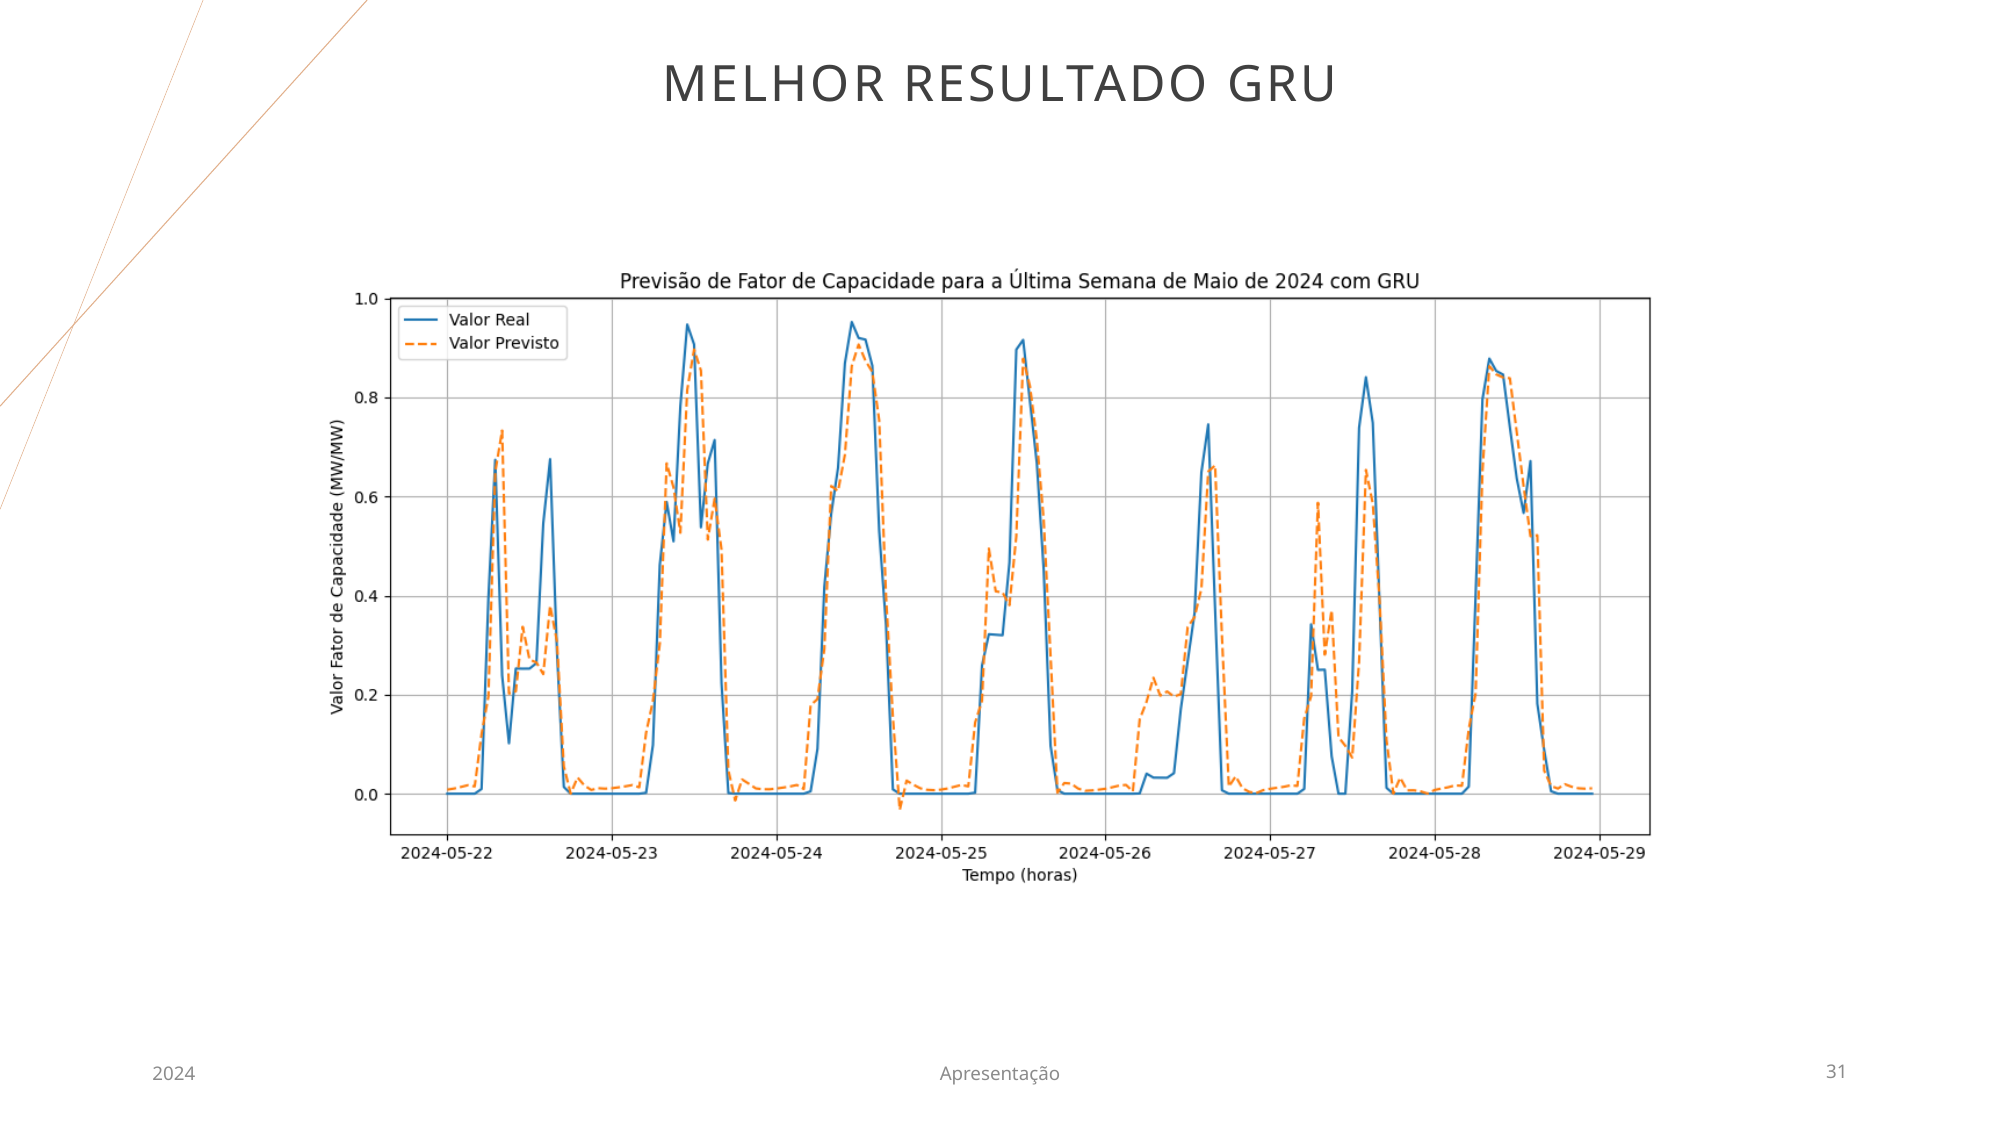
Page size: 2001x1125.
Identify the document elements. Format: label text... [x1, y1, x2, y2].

footer Apresentação [662, 1042, 1338, 1103]
picture [187, 214, 1812, 911]
slide_number 31 [1412, 1042, 1863, 1103]
slide_number 2024 [137, 1042, 588, 1103]
title MELHOR RESULTADO GRU [309, 22, 1691, 148]
